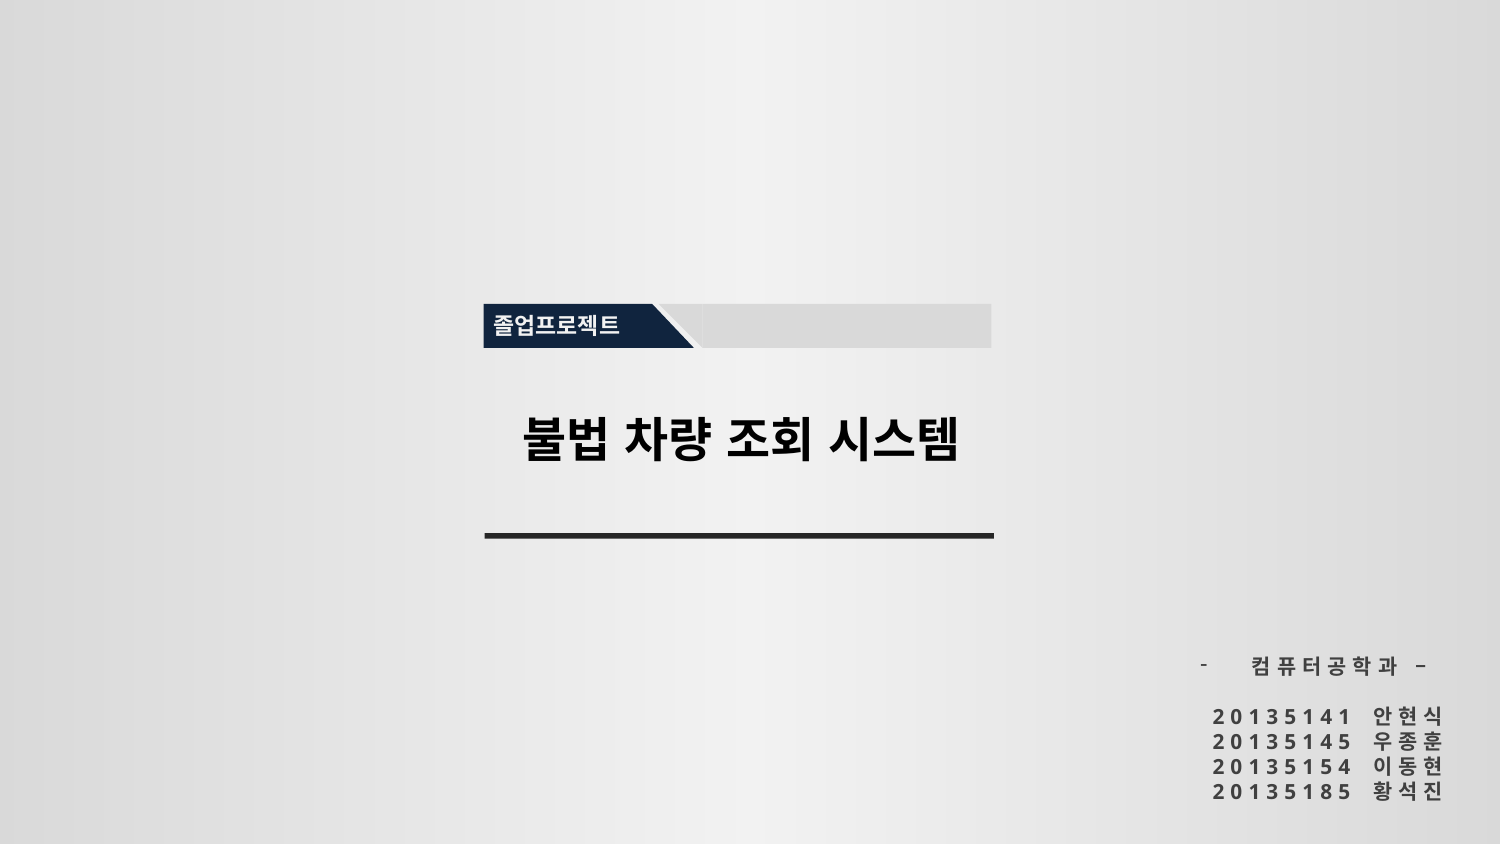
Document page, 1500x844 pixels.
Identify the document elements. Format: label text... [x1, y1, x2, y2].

text_box 컴퓨터공학과 – 20135141 안현식 20135145 우종훈 20135154 이동현 20135185 황석진 [1153, 646, 1500, 811]
text_box 불법 차량 조회 시스템 [507, 402, 1018, 475]
text_box [483, 531, 996, 541]
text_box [478, 303, 995, 349]
